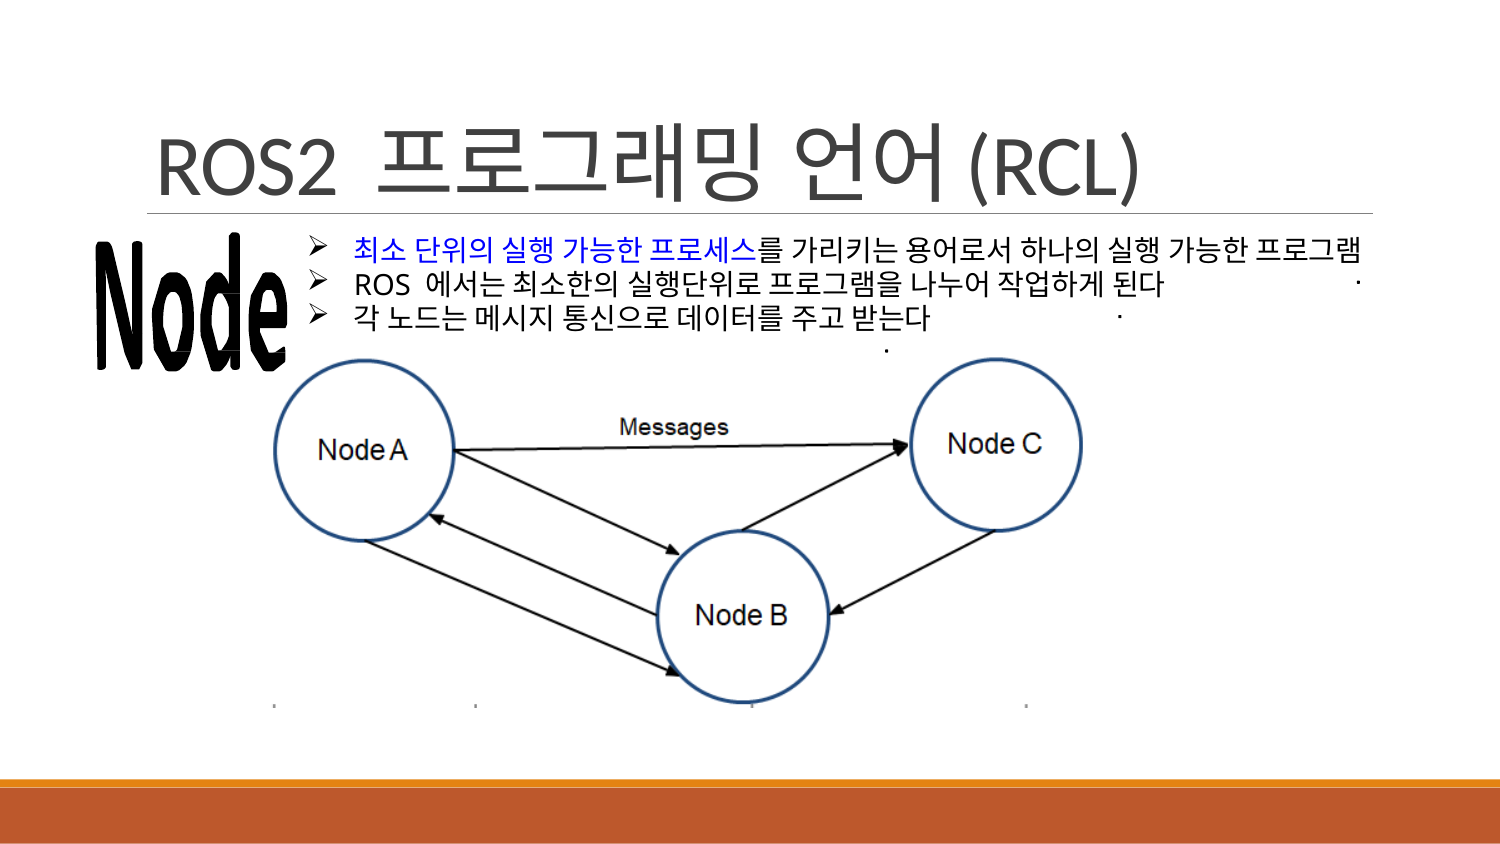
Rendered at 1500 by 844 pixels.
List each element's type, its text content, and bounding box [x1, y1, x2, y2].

text_box [151, 272, 194, 372]
text_box 최소 단위의 실행 가능한 프로세스를 가리키는 용어로서 하나의 실행 가능한 프로그램 ROS 에서는 최소한의 실행단위로 프로그램을 나누어 작업하게 된다 각 노드는 메시지 통신으로 데이터를 주고 받는다 [225, 230, 1475, 336]
text_box ROS2 프로그래밍 언어(RCL) [140, 41, 1378, 220]
text_box [249, 336, 267, 364]
text_box [95, 241, 143, 370]
text_box [200, 272, 240, 372]
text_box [261, 349, 1088, 708]
